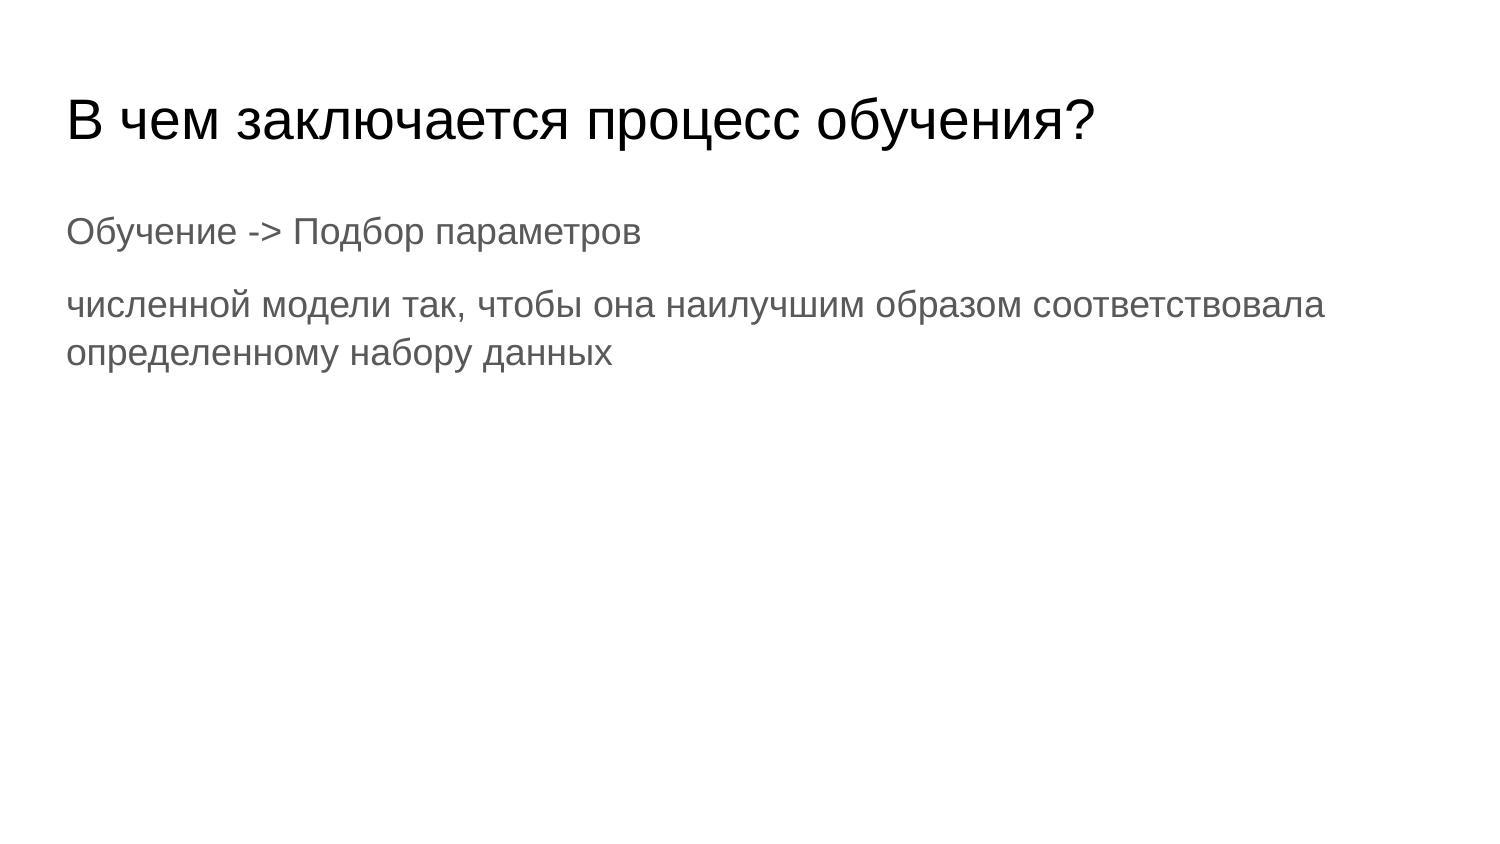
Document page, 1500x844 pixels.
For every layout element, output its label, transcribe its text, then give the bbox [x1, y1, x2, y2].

list Обучение -> Подбор параметров численной модели так, чтобы она наилучшим образом соответствовала определенному набору данных [51, 189, 1449, 750]
title В чем заключается процесс обучения? [51, 72, 1449, 167]
